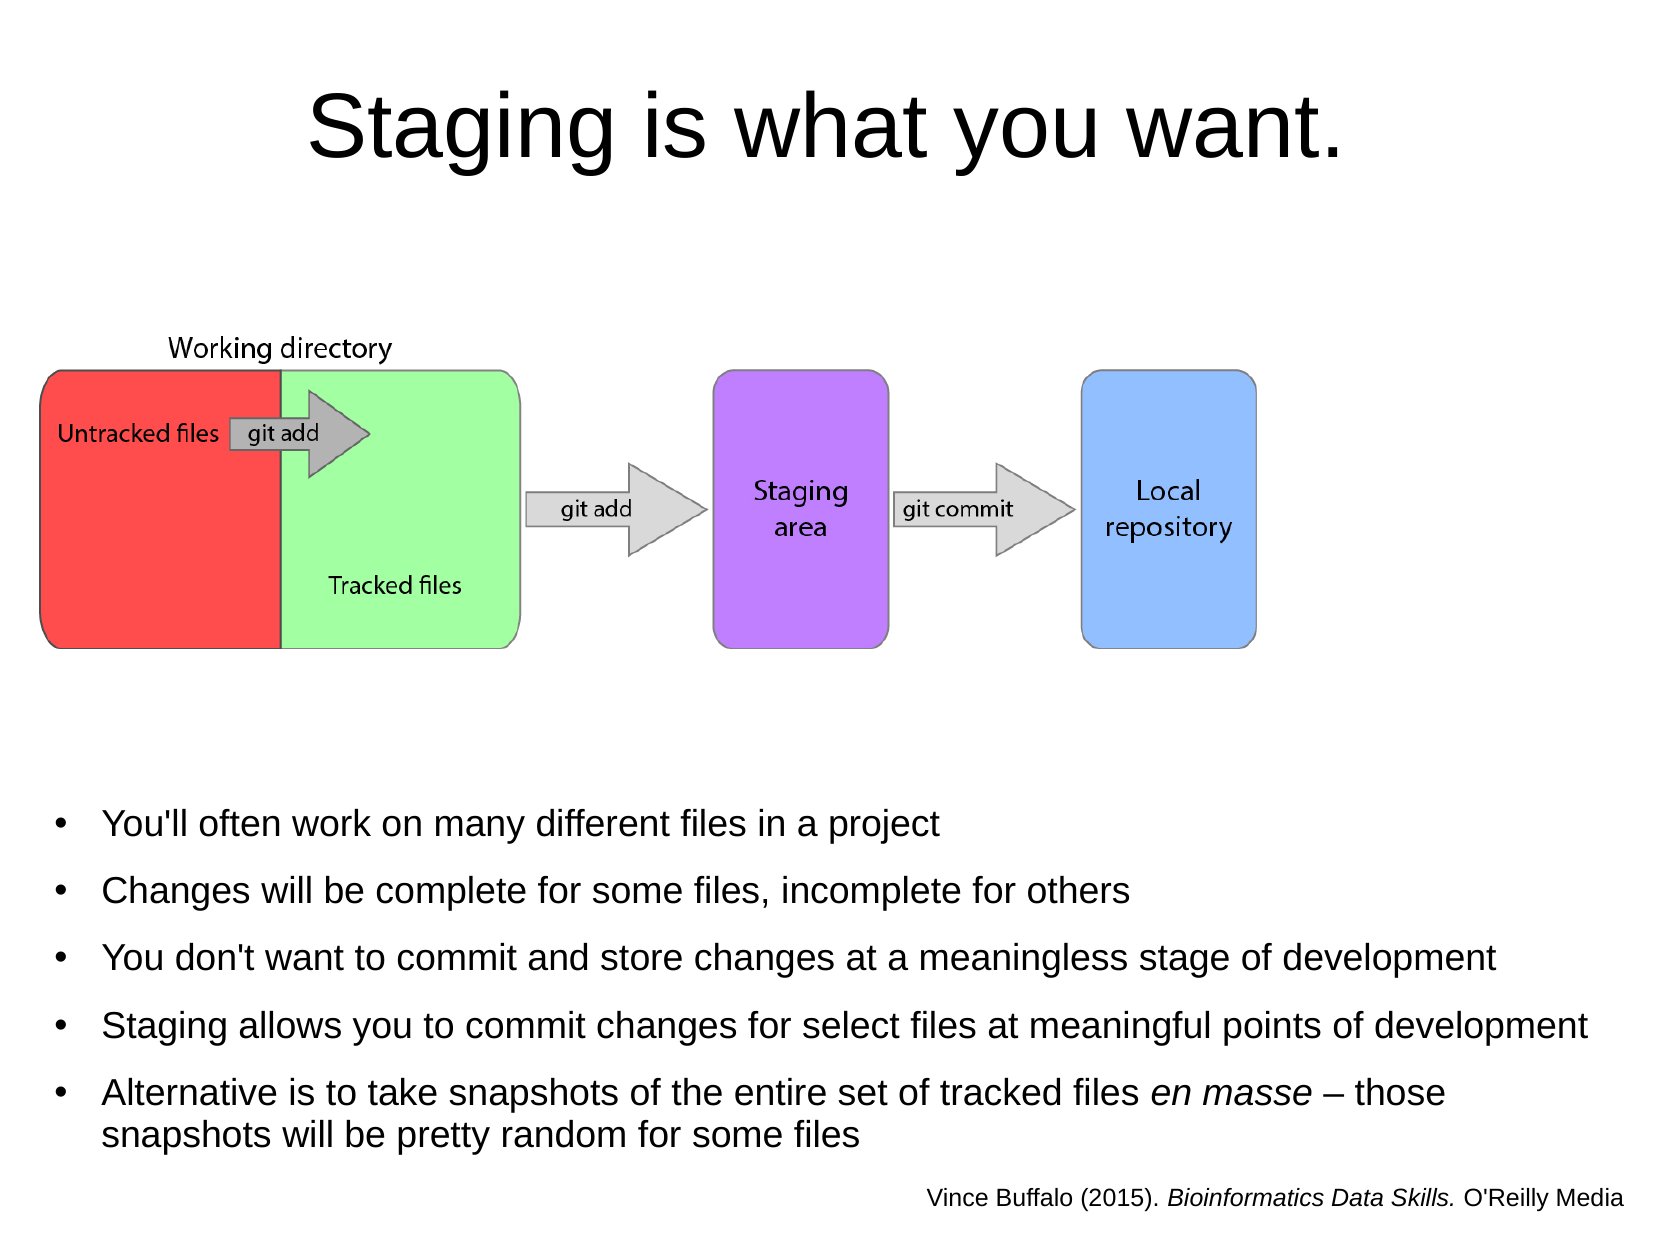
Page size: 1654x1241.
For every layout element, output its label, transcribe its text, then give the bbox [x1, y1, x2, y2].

text_box Vince Buffalo (2015). Bioinformatics Data Skills. O'Reilly Media [911, 1176, 1640, 1220]
picture [39, 332, 1258, 650]
text_box Staging is what you want. [82, 20, 1571, 228]
text_box You'll often work on many different files in a project Changes will be complete for some files, incomplete for others You don't want to commit and store changes at a meaningless stage of development Staging allows you to commit changes for select files at meaningful points of development Alternative is to take snapshots of the entire set of tracked files en masse – those snapshots will be pretty random for some files [39, 795, 1615, 1164]
